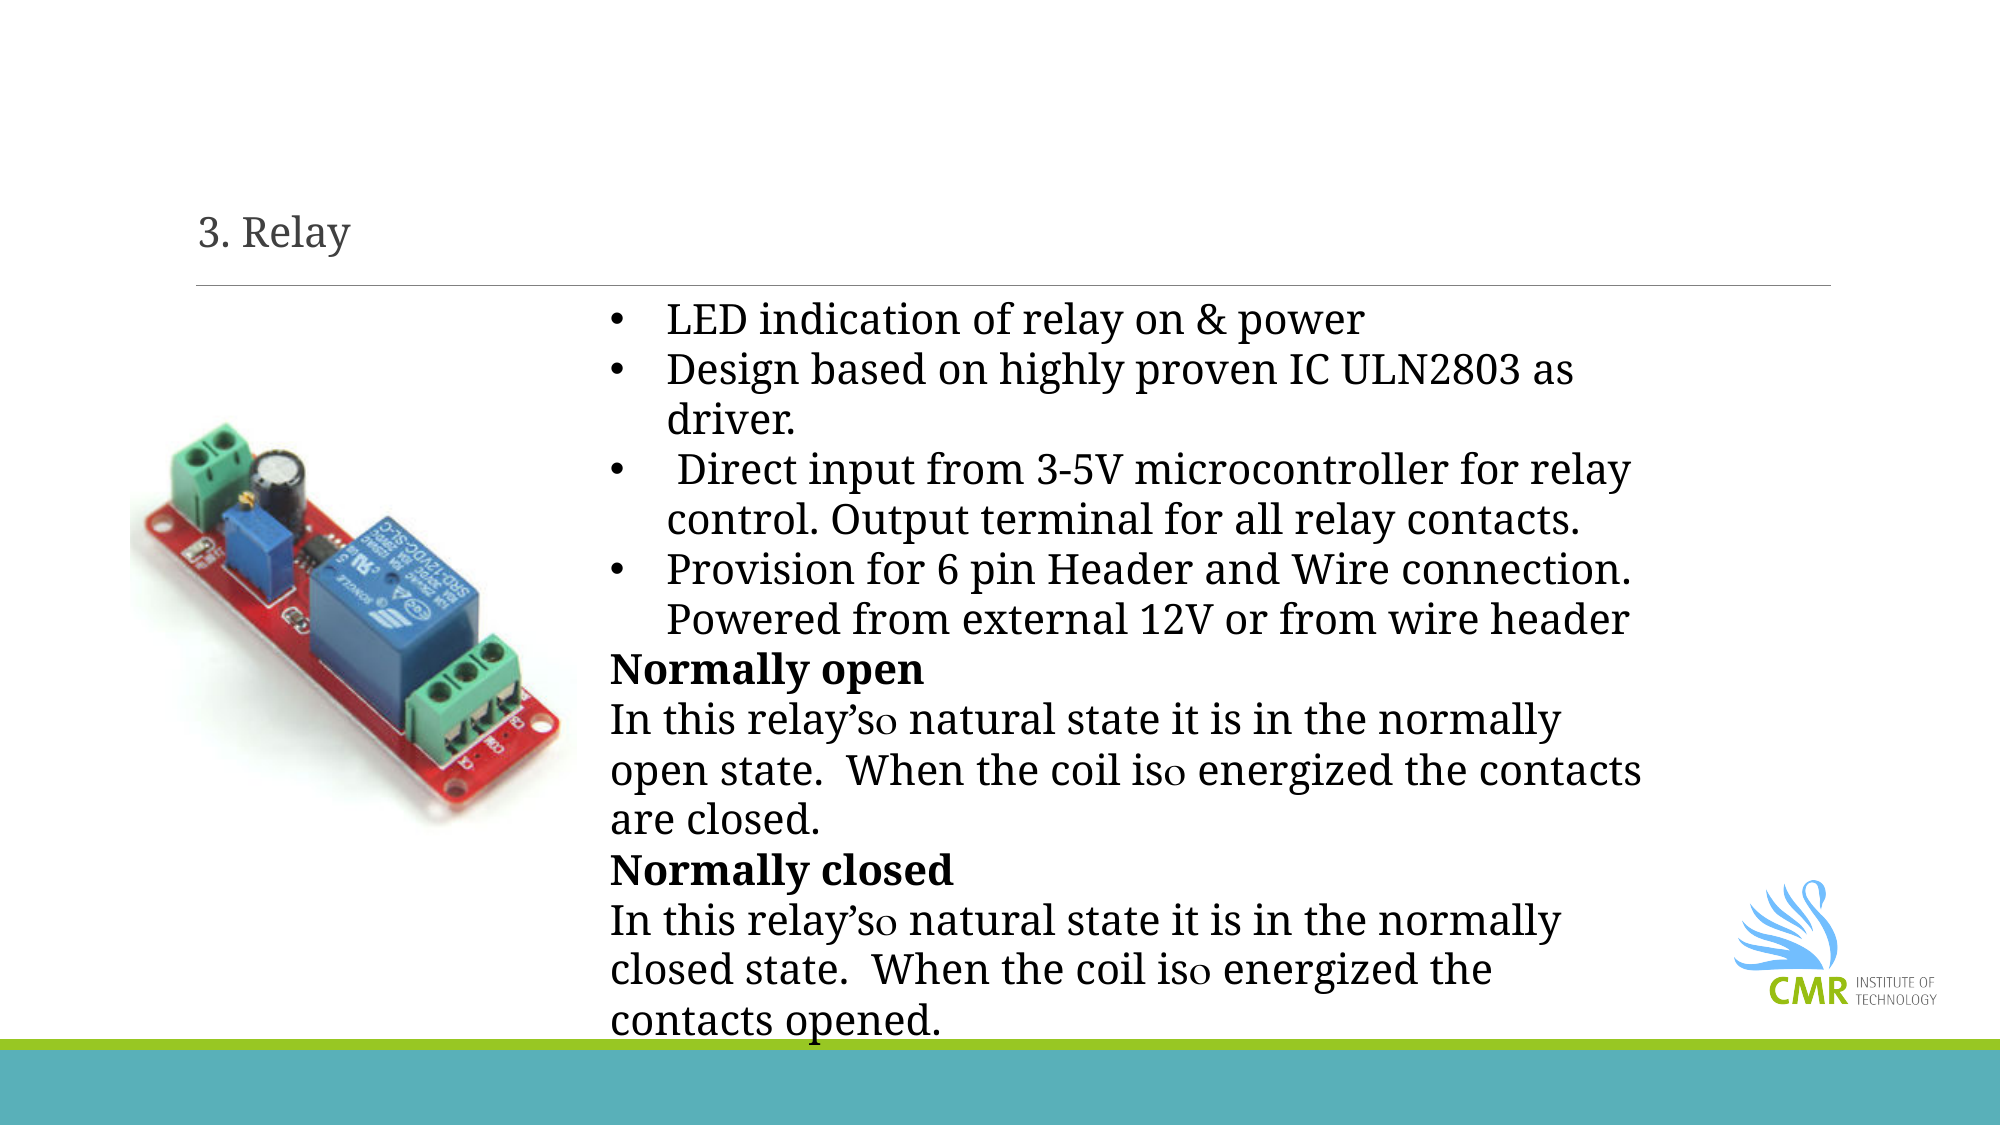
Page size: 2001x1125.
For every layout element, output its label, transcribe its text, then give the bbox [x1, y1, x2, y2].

text_box LED indication of relay on & power Design based on highly proven IC ULN2803 as driver. Direct input from 3-5V microcontroller for relay control. Output terminal for all relay contacts. Provision for 6 pin Header and Wire connection. Powered from external 12V or from wire header Normally open In this relay’s natural state it is in the normally open state. When the coil is energized the contacts are closed. Normally closed In this relay’s natural state it is in the normally closed state. When the coil is energized the contacts opened. [595, 285, 1660, 1101]
picture [1734, 880, 1938, 1005]
list 3. Relay [182, 50, 1833, 984]
picture [129, 377, 577, 856]
